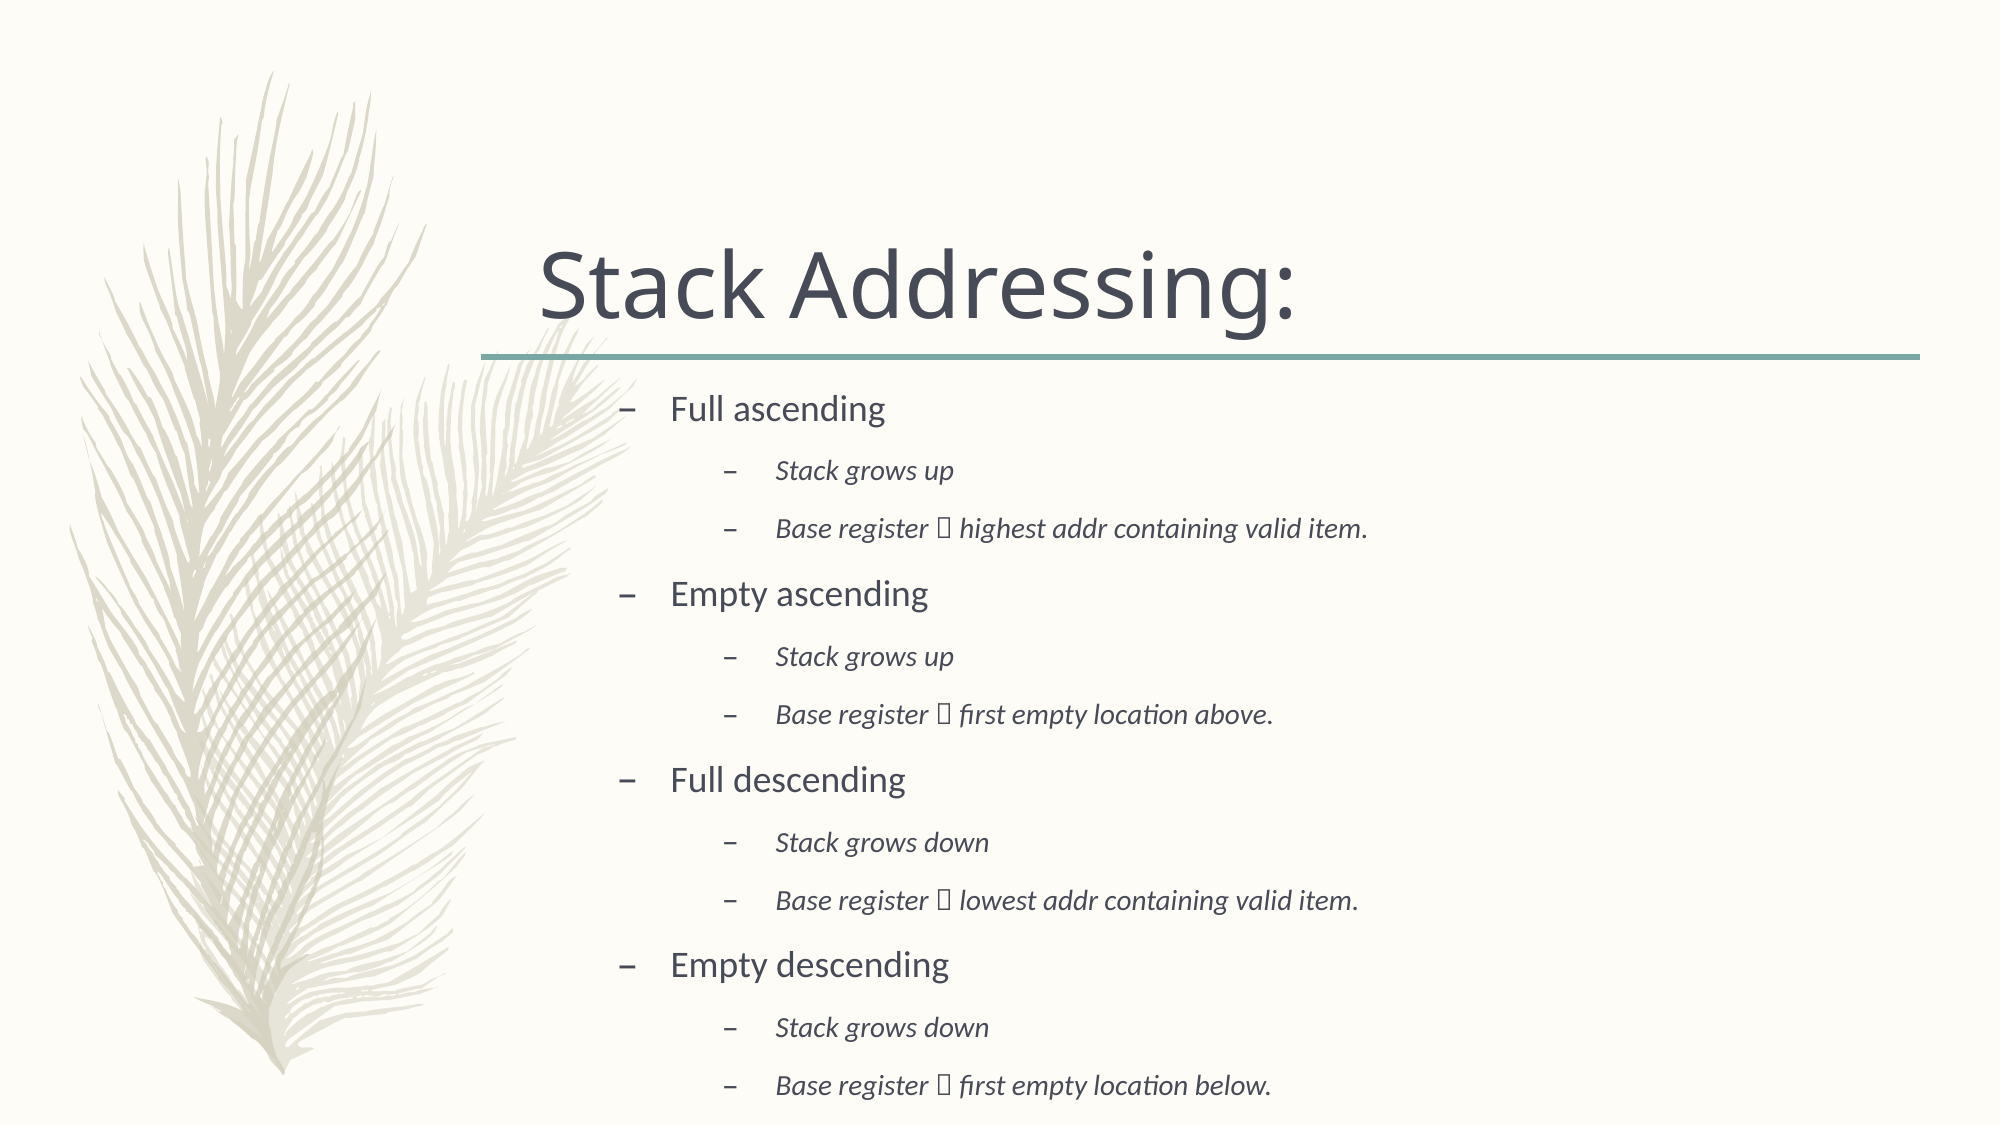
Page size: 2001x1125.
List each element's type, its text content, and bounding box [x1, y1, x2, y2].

title Stack Addressing: [523, 115, 1963, 372]
list Full ascending Stack grows up Base register  highest addr containing valid item. Empty ascending Stack grows up Base register  first empty location above. Full descending Stack grows down Base register  lowest addr containing valid item. Empty descending Stack grows down Base register  first empty location below. [603, 371, 1943, 1108]
